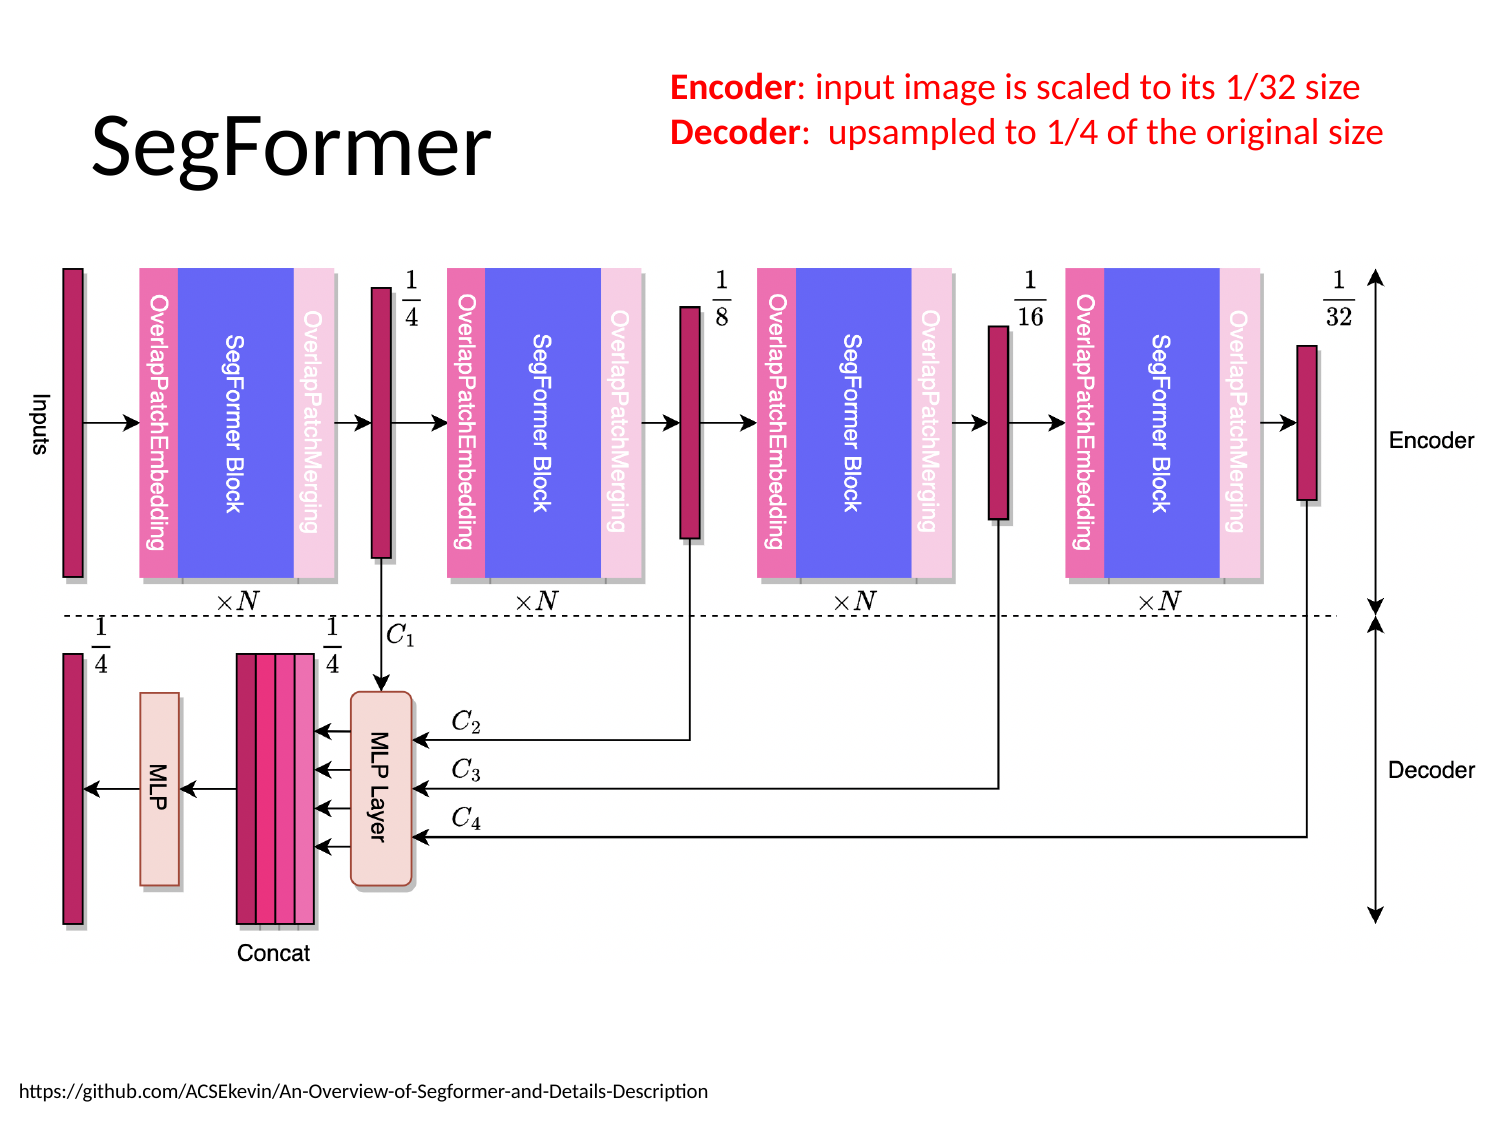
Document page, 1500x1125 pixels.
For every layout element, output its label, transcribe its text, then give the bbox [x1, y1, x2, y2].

text_box Encoder: input image is scaled to its 1/32 size Decoder: upsampled to 1/4 of the original size [655, 54, 1406, 160]
text_box https://github.com/ACSEkevin/An-Overview-of-Segformer-and-Details-Description [4, 1070, 1006, 1111]
title SegFormer [75, 45, 1425, 233]
picture [29, 255, 1478, 965]
